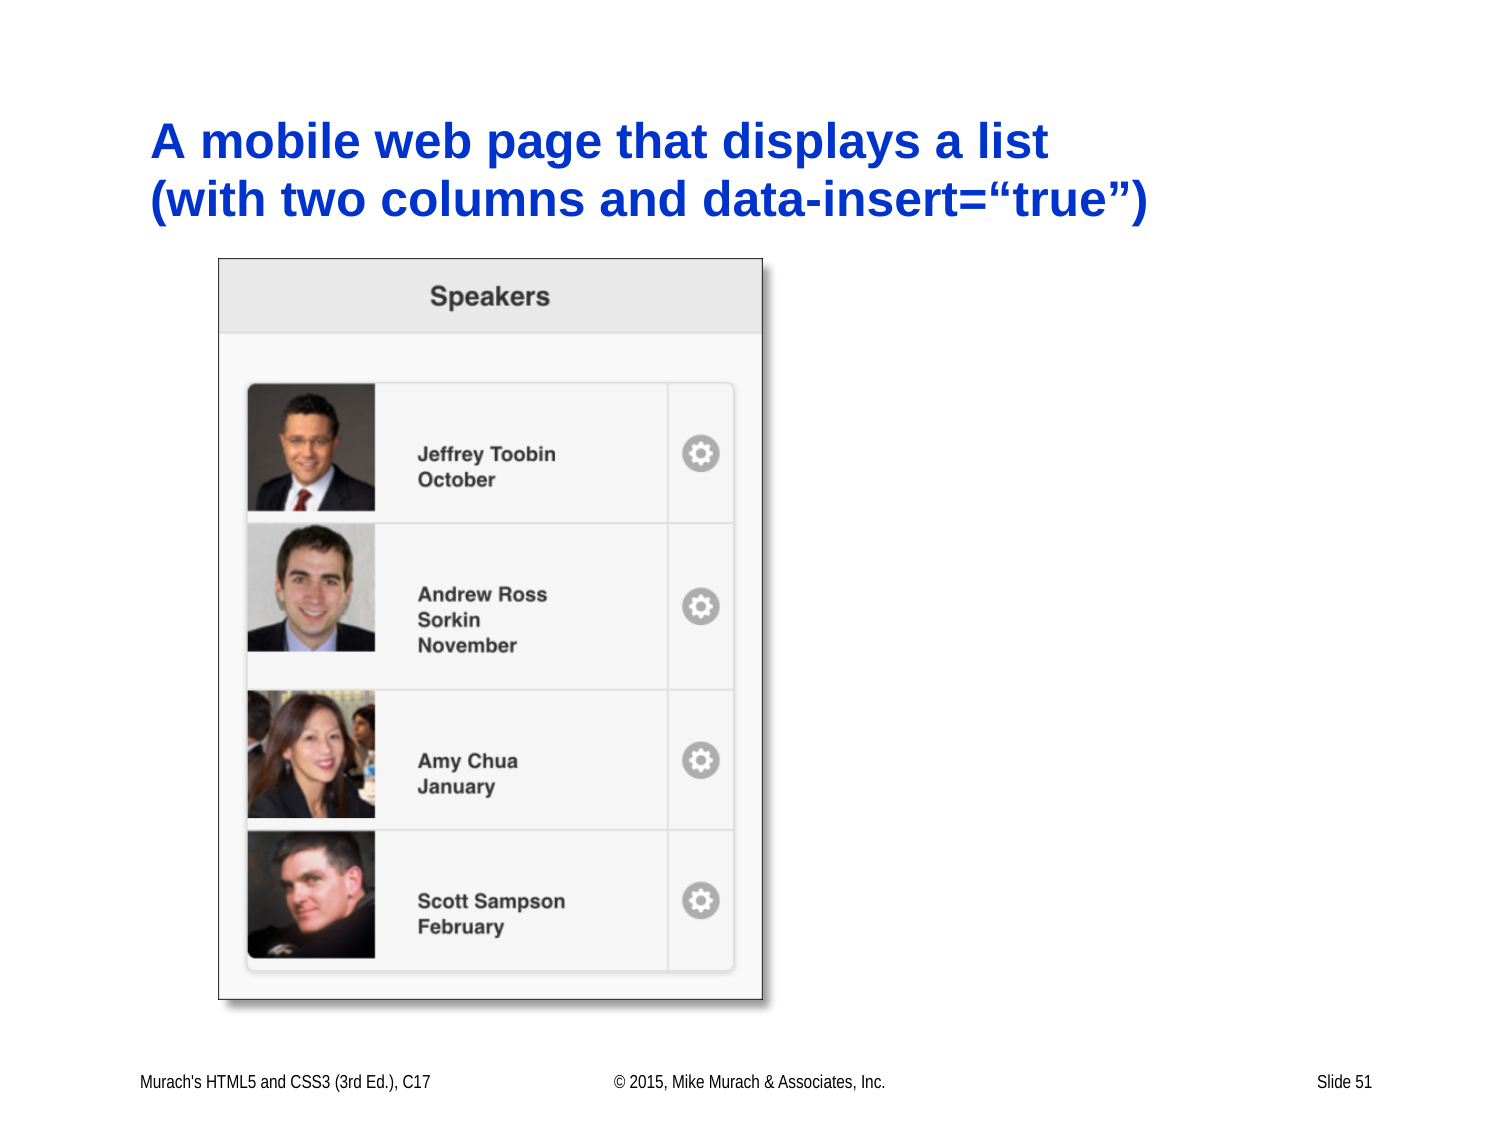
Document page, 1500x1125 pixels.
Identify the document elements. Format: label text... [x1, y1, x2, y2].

slide_number Murach's HTML5 and CSS3 (3rd Ed.), C17 [125, 1025, 450, 1100]
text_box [149, 112, 1348, 241]
picture [218, 258, 763, 1001]
slide_number Slide 51 [1074, 1025, 1388, 1100]
footer © 2015, Mike Murach & Associates, Inc. [474, 1025, 1025, 1100]
